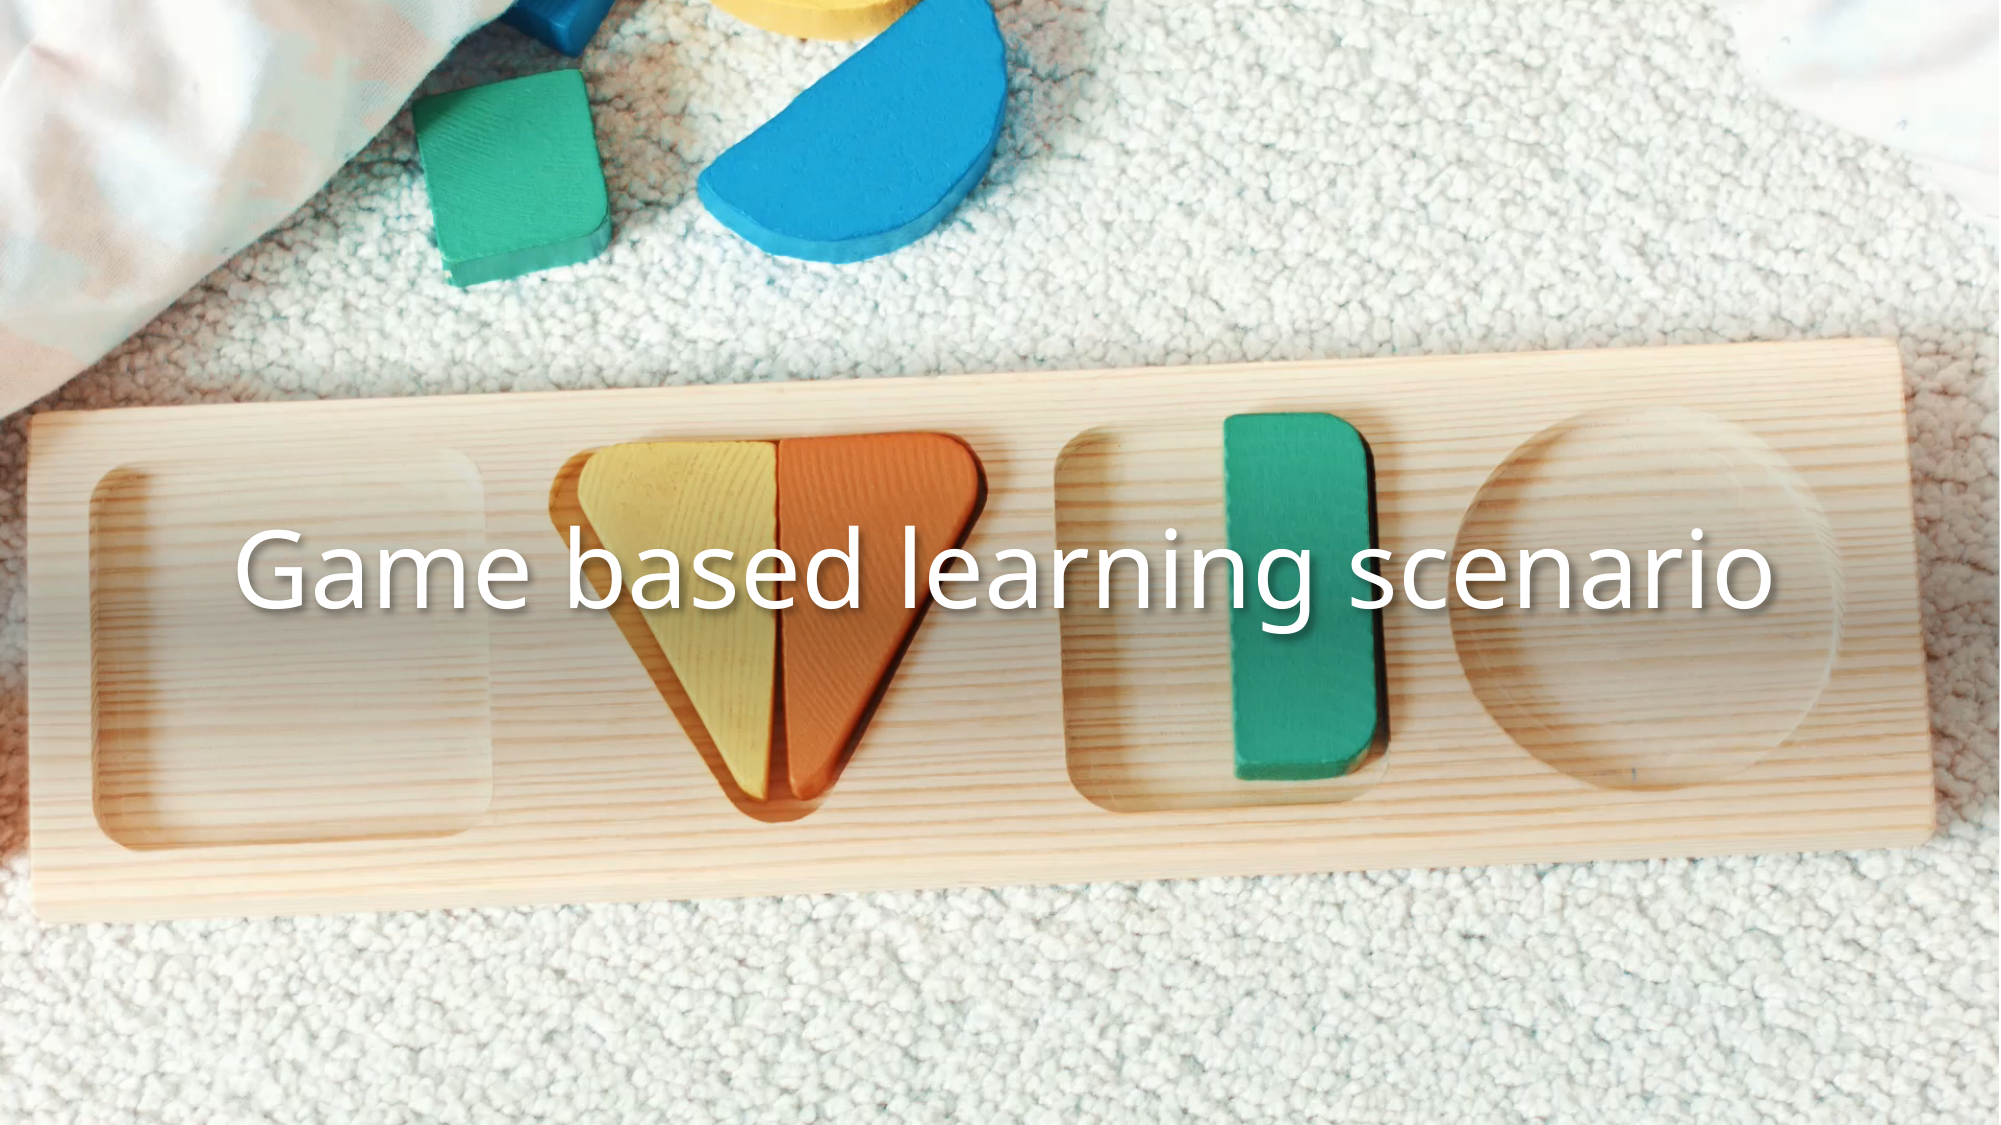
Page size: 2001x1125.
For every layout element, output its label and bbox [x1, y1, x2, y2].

text_box [0, 0, 2000, 1125]
